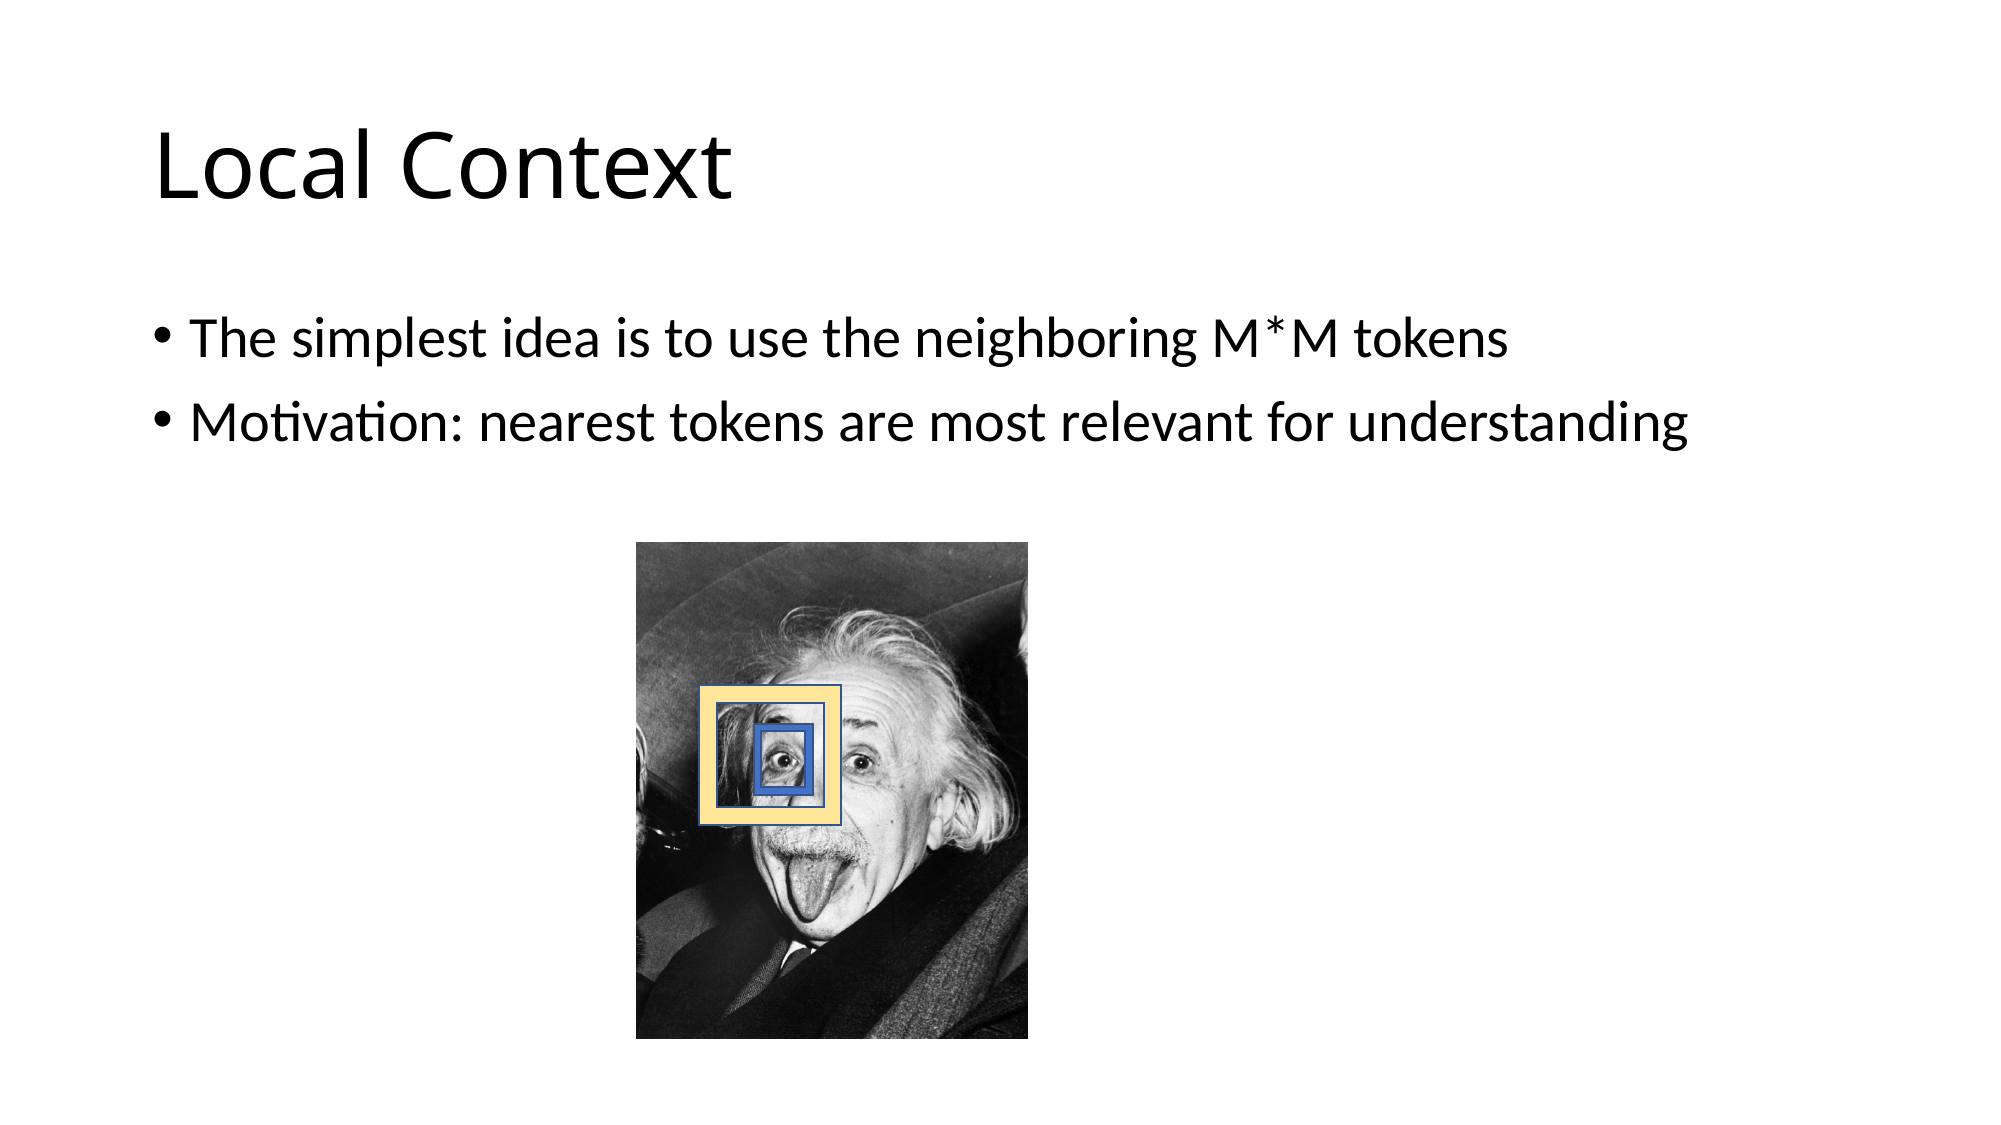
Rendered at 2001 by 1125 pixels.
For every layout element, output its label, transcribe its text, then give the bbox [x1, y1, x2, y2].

picture [636, 542, 1029, 1039]
list The simplest idea is to use the neighboring M*M tokens Motivation: nearest tokens are most relevant for understanding [137, 299, 1863, 1014]
title Local Context [137, 59, 1863, 278]
